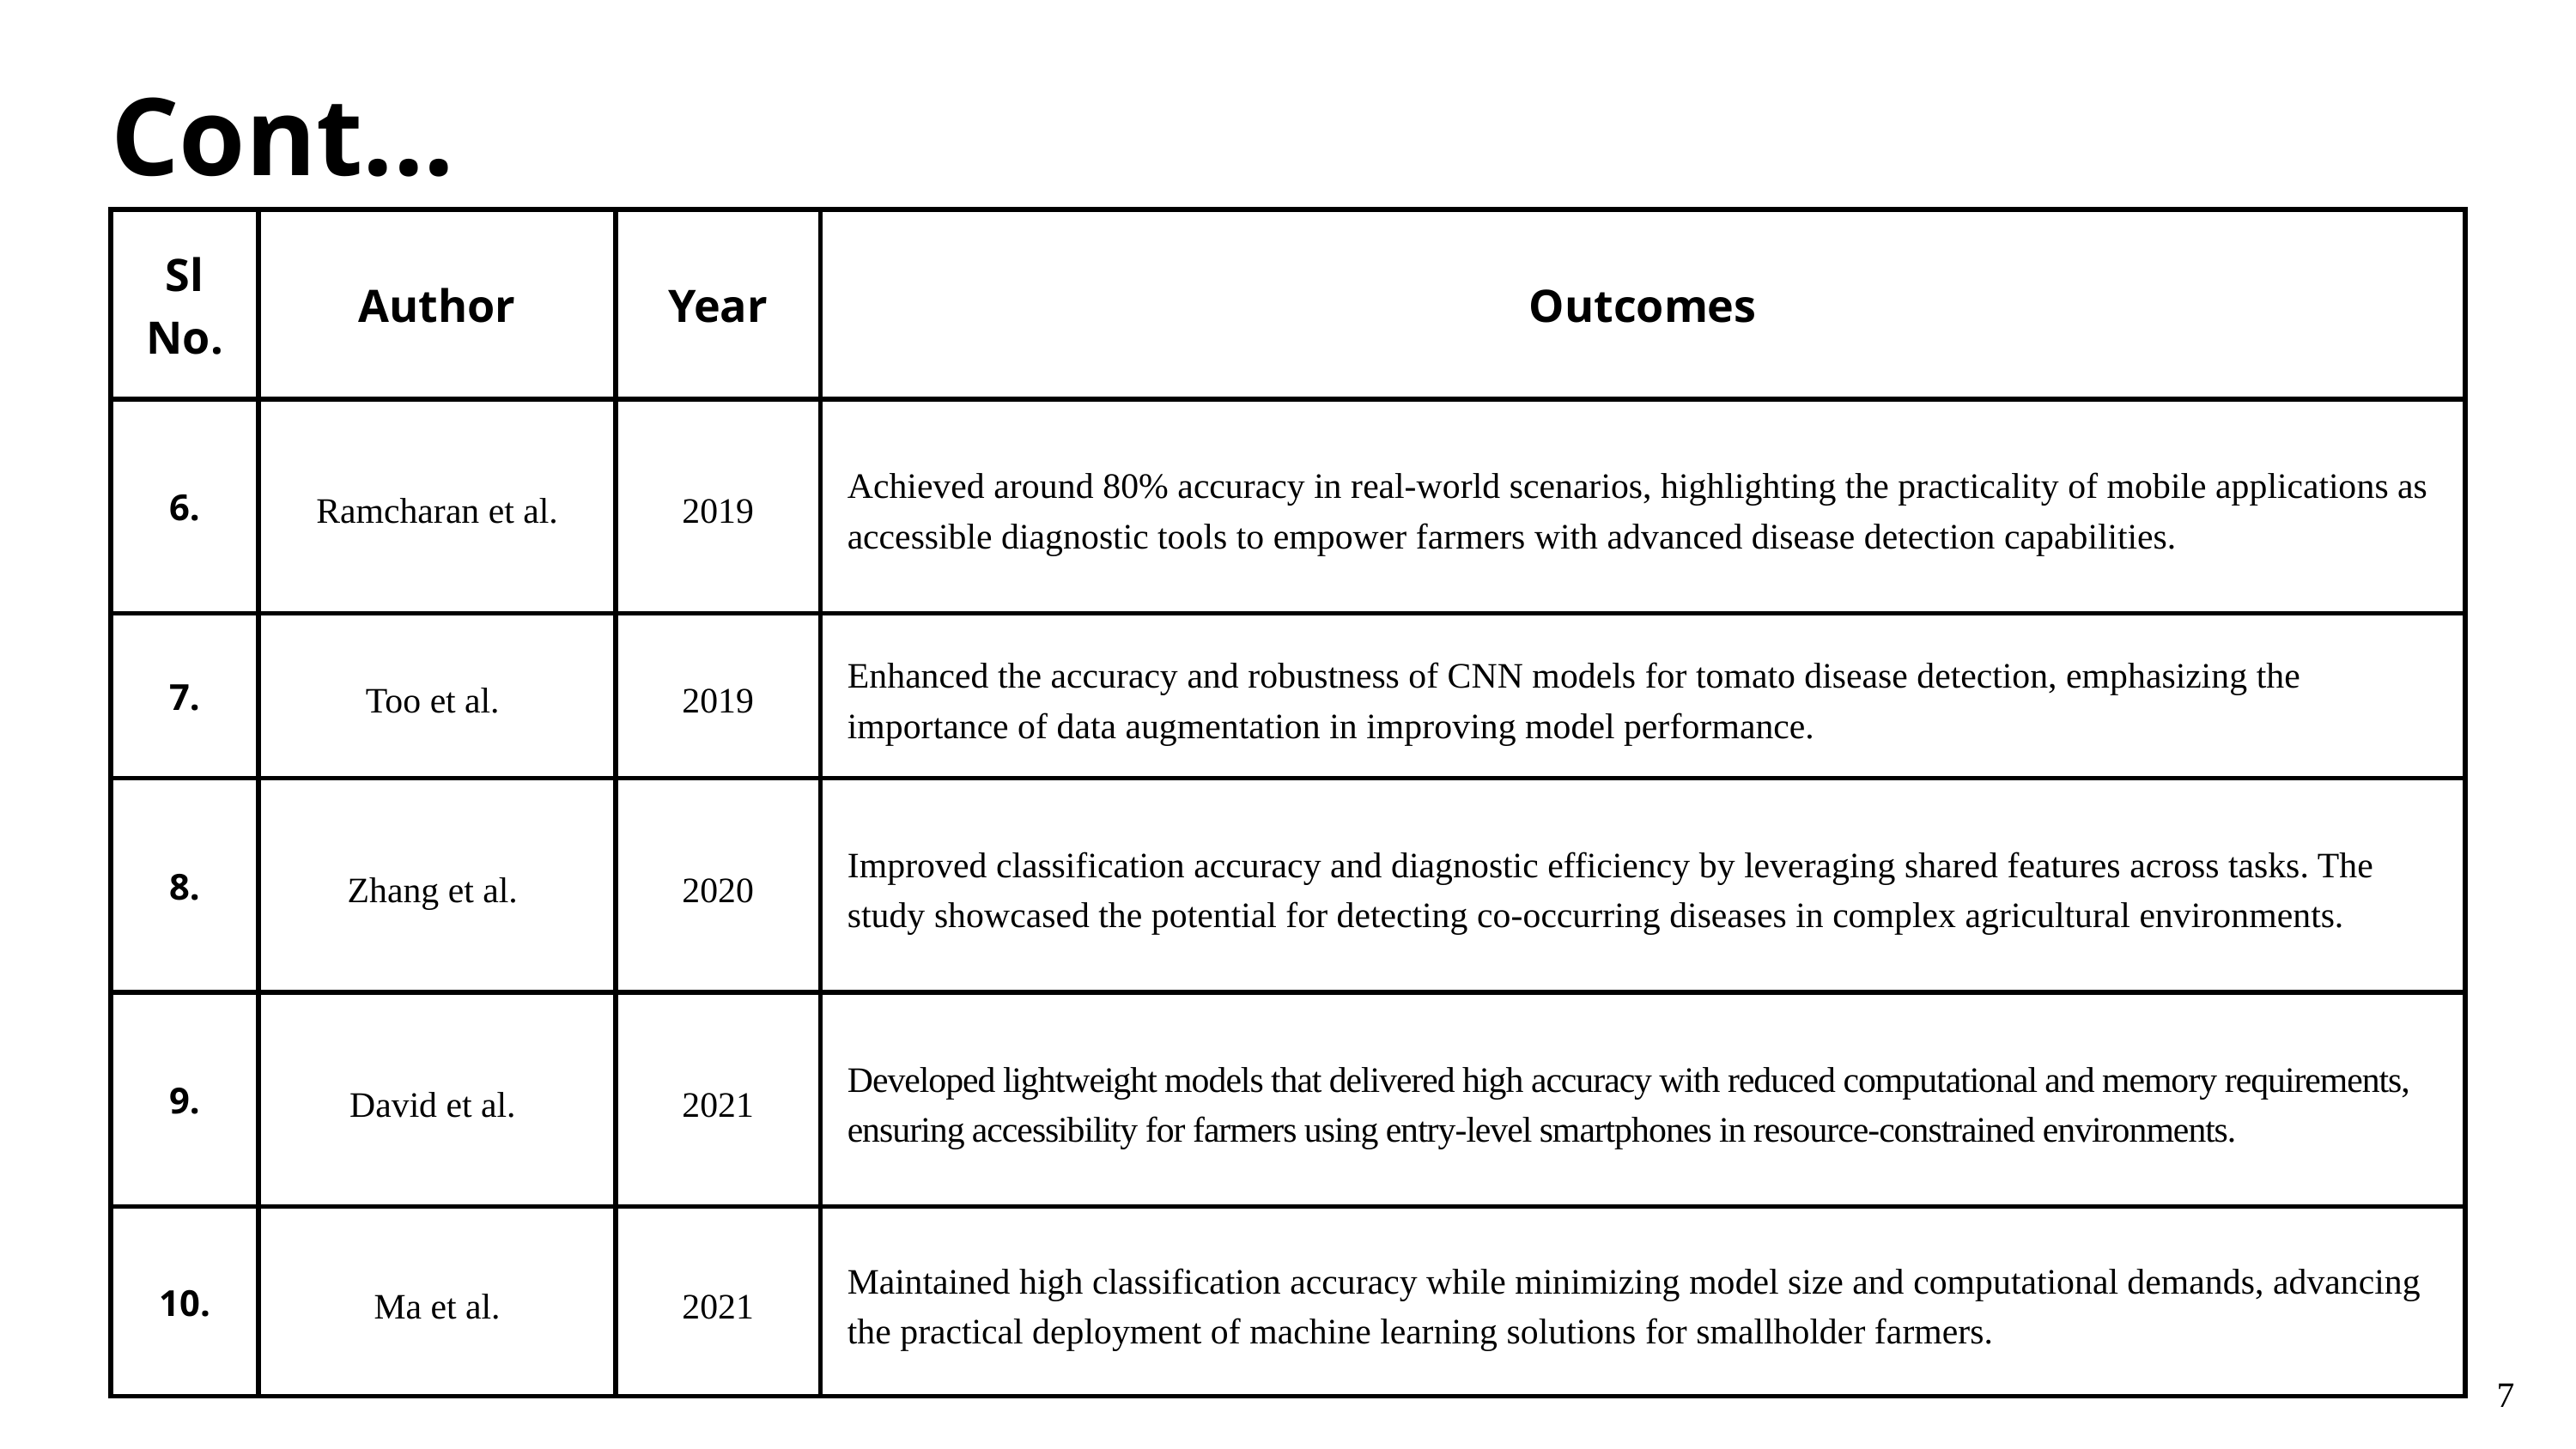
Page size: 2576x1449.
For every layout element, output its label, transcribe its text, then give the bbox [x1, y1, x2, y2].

table_cell 2021 [618, 995, 818, 1204]
table_cell Zhang et al. [261, 780, 613, 990]
table_header Author [261, 212, 613, 397]
table_cell Ramcharan et al. [261, 402, 613, 611]
table_cell Maintained high classification accuracy while minimizing model size and computational demands, advancing the practical deployment of machine learning solutions for smallholder farmers. [823, 1209, 2463, 1394]
table_cell 9. [113, 995, 256, 1204]
text_box Cont... [111, 46, 839, 197]
table_cell 2019 [618, 615, 818, 776]
table_cell 7. [113, 615, 256, 776]
table_cell Developed lightweight models that delivered high accuracy with reduced computational and memory requirements, ensuring accessibility for farmers using entry-level smartphones in resource-constrained environments. [823, 995, 2463, 1204]
table_cell Ma et al. [261, 1209, 613, 1394]
table_cell Too et al. [261, 615, 613, 776]
table_header Year [618, 212, 818, 397]
table_cell David et al. [261, 995, 613, 1204]
table_cell 6. [113, 402, 256, 611]
table_cell 2021 [618, 1209, 818, 1394]
table_cell Enhanced the accuracy and robustness of CNN models for tomato disease detection, emphasizing the importance of data augmentation in improving model performance. [823, 615, 2463, 776]
table_cell 2020 [618, 780, 818, 990]
text_box 7 [2496, 1364, 2515, 1415]
table_cell 8. [113, 780, 256, 990]
table_header Sl No. [113, 212, 256, 397]
table_cell Improved classification accuracy and diagnostic efficiency by leveraging shared features across tasks. The study showcased the potential for detecting co-occurring diseases in complex agricultural environments. [823, 780, 2463, 990]
table_header Outcomes [823, 212, 2463, 397]
table_cell 10. [113, 1209, 256, 1394]
table_cell Achieved around 80% accuracy in real-world scenarios, highlighting the practicality of mobile applications as accessible diagnostic tools to empower farmers with advanced disease detection capabilities. [823, 402, 2463, 611]
table_cell 2019 [618, 402, 818, 611]
